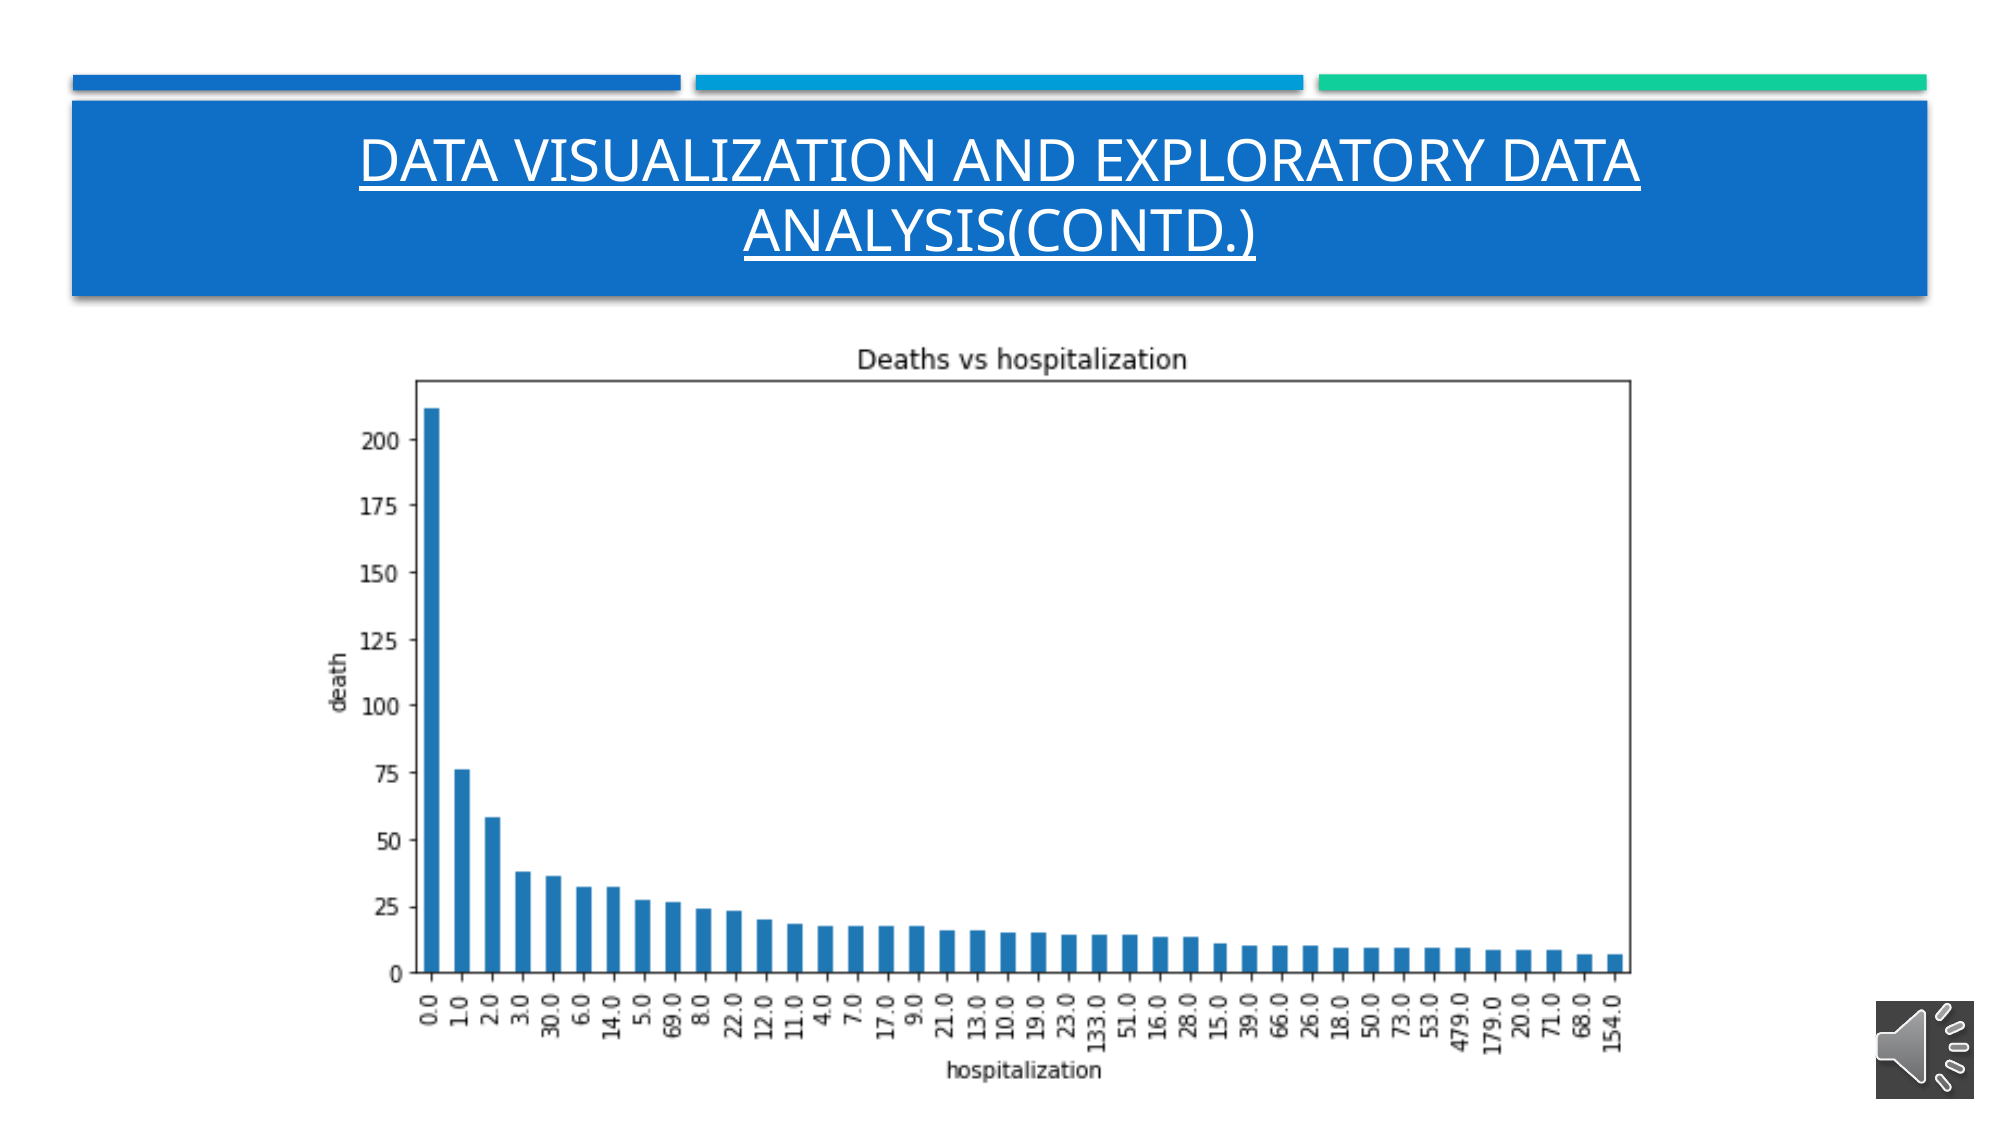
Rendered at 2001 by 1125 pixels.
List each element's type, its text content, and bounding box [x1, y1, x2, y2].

picture [1874, 999, 1976, 1101]
title Data visualization and exploratory data analysis(CONTD.) [95, 104, 1905, 272]
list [304, 336, 1695, 1105]
